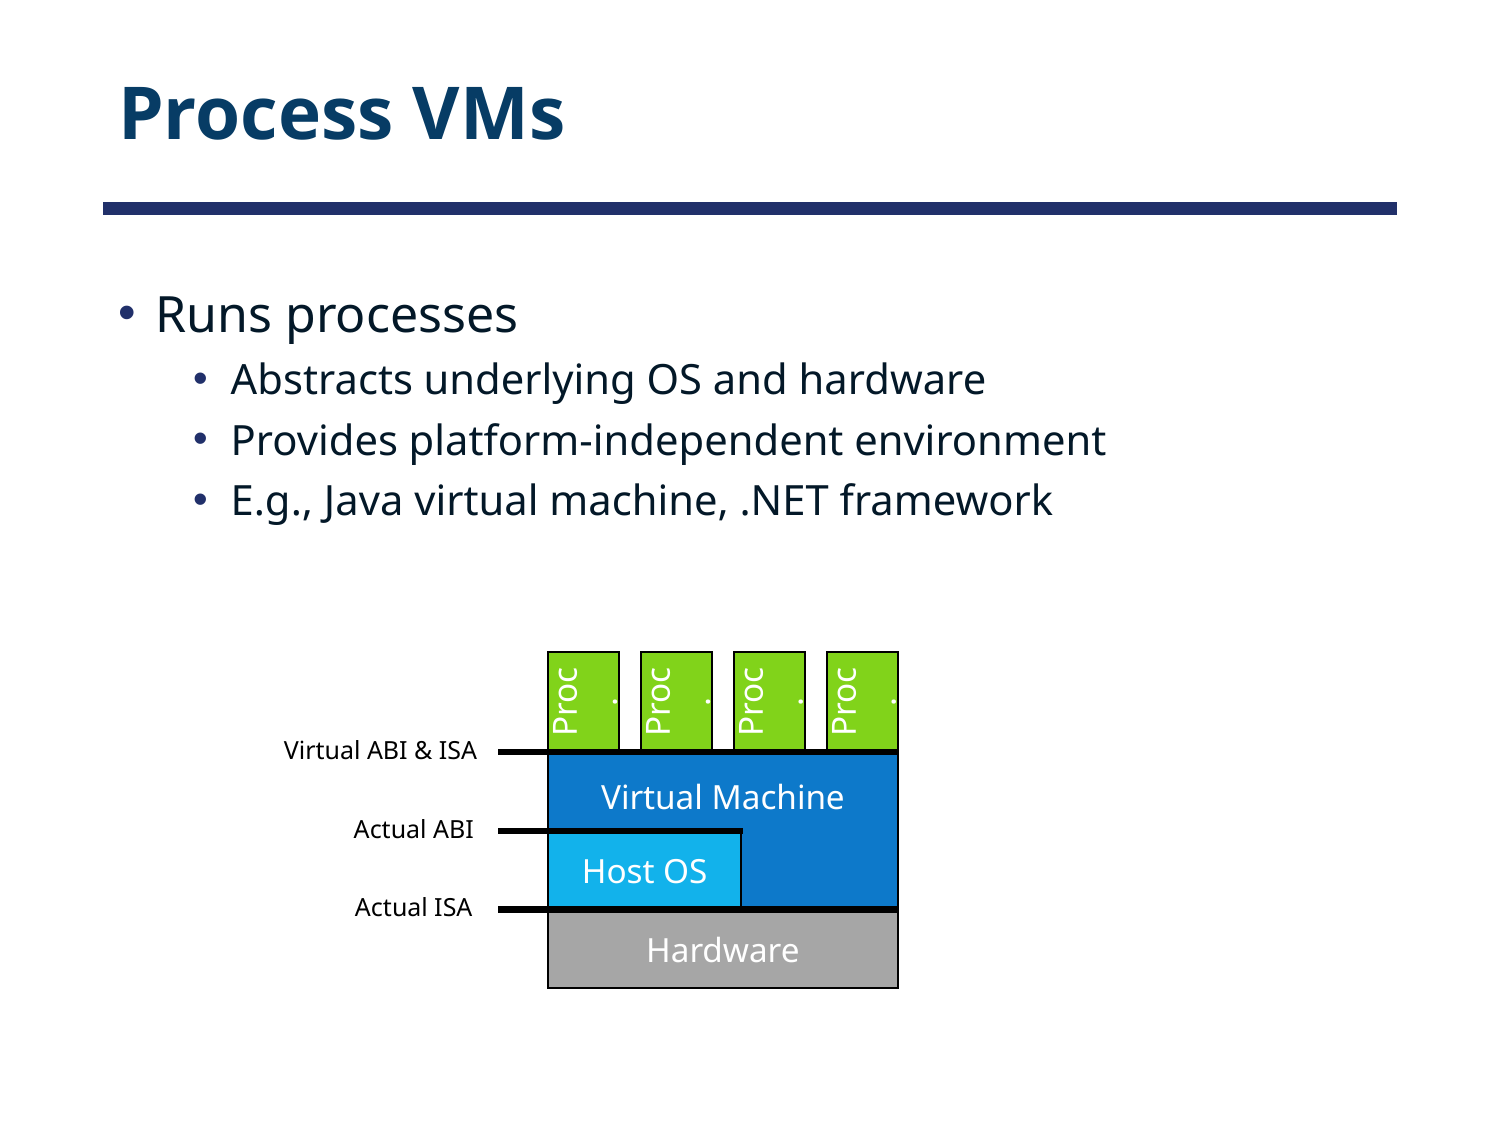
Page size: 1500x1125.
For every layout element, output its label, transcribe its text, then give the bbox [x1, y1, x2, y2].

list Runs processes Abstracts underlying OS and hardware Provides platform-independent environment E.g., Java virtual machine, .NET framework [103, 275, 1397, 1091]
title Process VMs [103, 34, 1397, 197]
text_box Hardware [547, 911, 899, 989]
text_box Virtual ABI & ISA [269, 726, 493, 772]
text_box Virtual Machine [547, 753, 899, 911]
text_box Host OS [547, 834, 742, 906]
text_box Proc. [733, 651, 806, 749]
text_box Proc. [826, 651, 899, 753]
text_box Proc. [640, 651, 713, 749]
text_box Actual ISA [340, 884, 488, 929]
text_box Proc. [547, 651, 620, 749]
text_box Actual ABI [338, 805, 489, 851]
